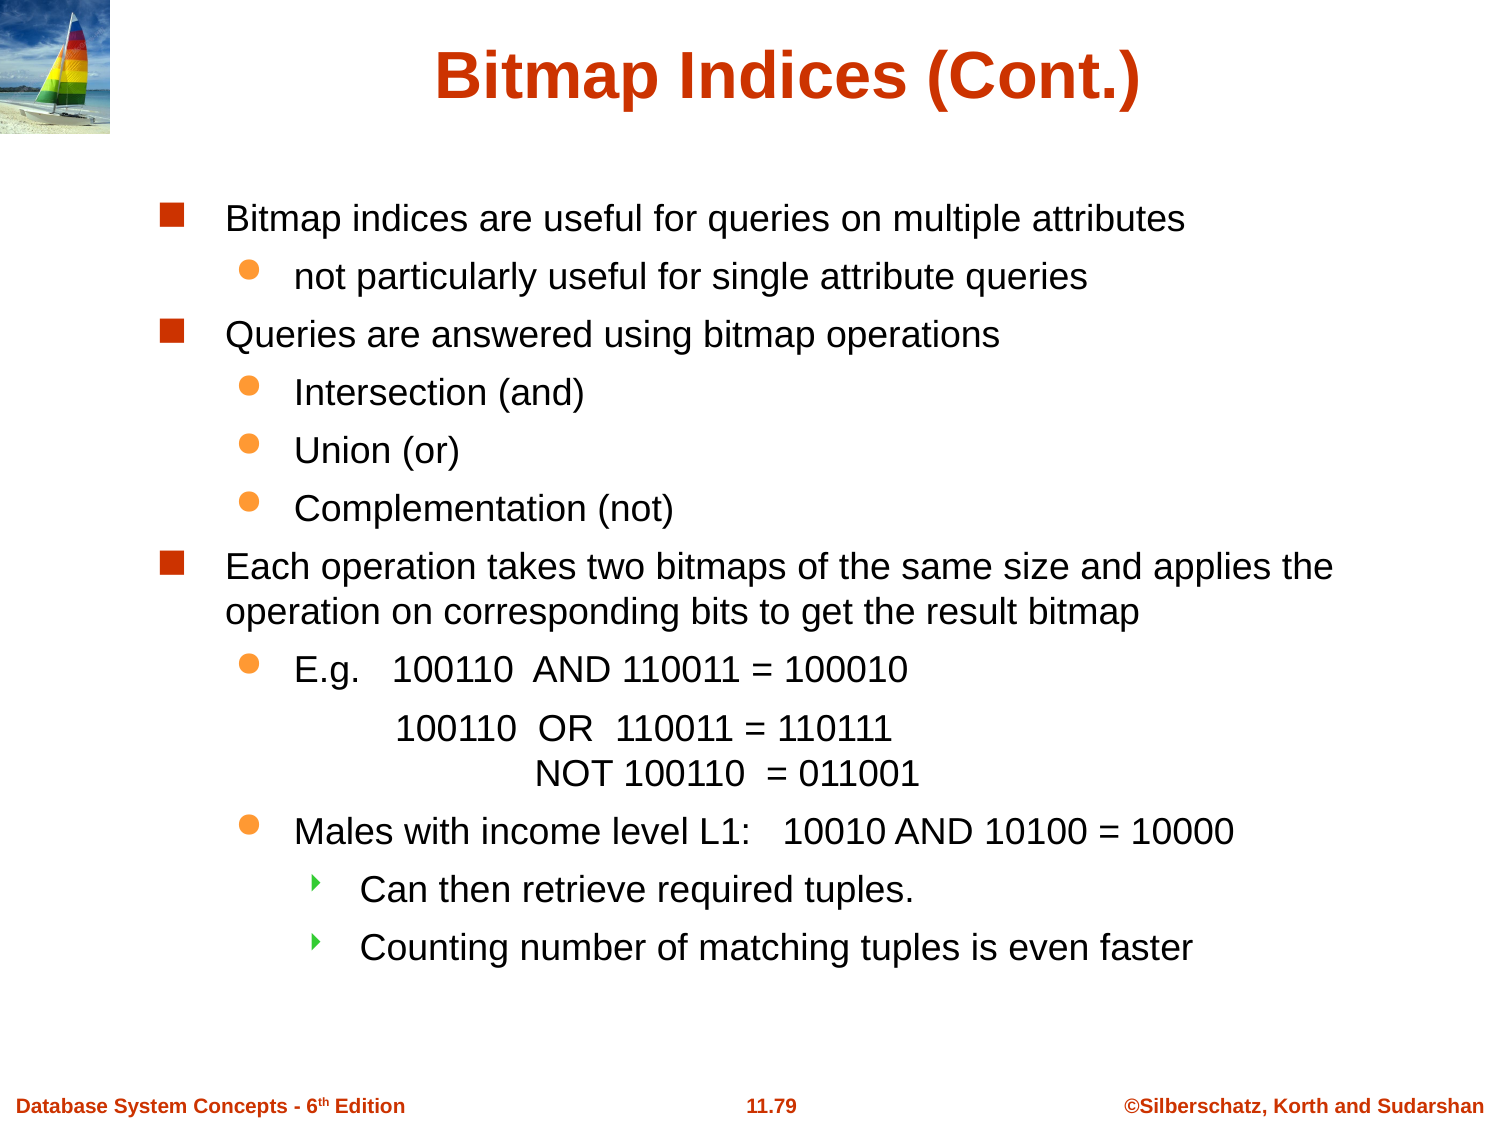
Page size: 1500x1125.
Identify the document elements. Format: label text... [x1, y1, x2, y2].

list Bitmap indices are useful for queries on multiple attributes not particularly useful for single attribute queries Queries are answered using bitmap operations Intersection (and) Union (or) Complementation (not) Each operation takes two bitmaps of the same size and applies the operation on corresponding bits to get the result bitmap E.g. 100110 AND 110011 = 100010 100110 OR 110011 = 110111 NOT 100110 = 011001 Males with income level L1: 10010 AND 10100 = 10000 Can then retrieve required tuples. Counting number of matching tuples is even faster [147, 186, 1441, 1049]
title Bitmap Indices (Cont.) [125, 18, 1452, 120]
picture [0, 0, 110, 134]
